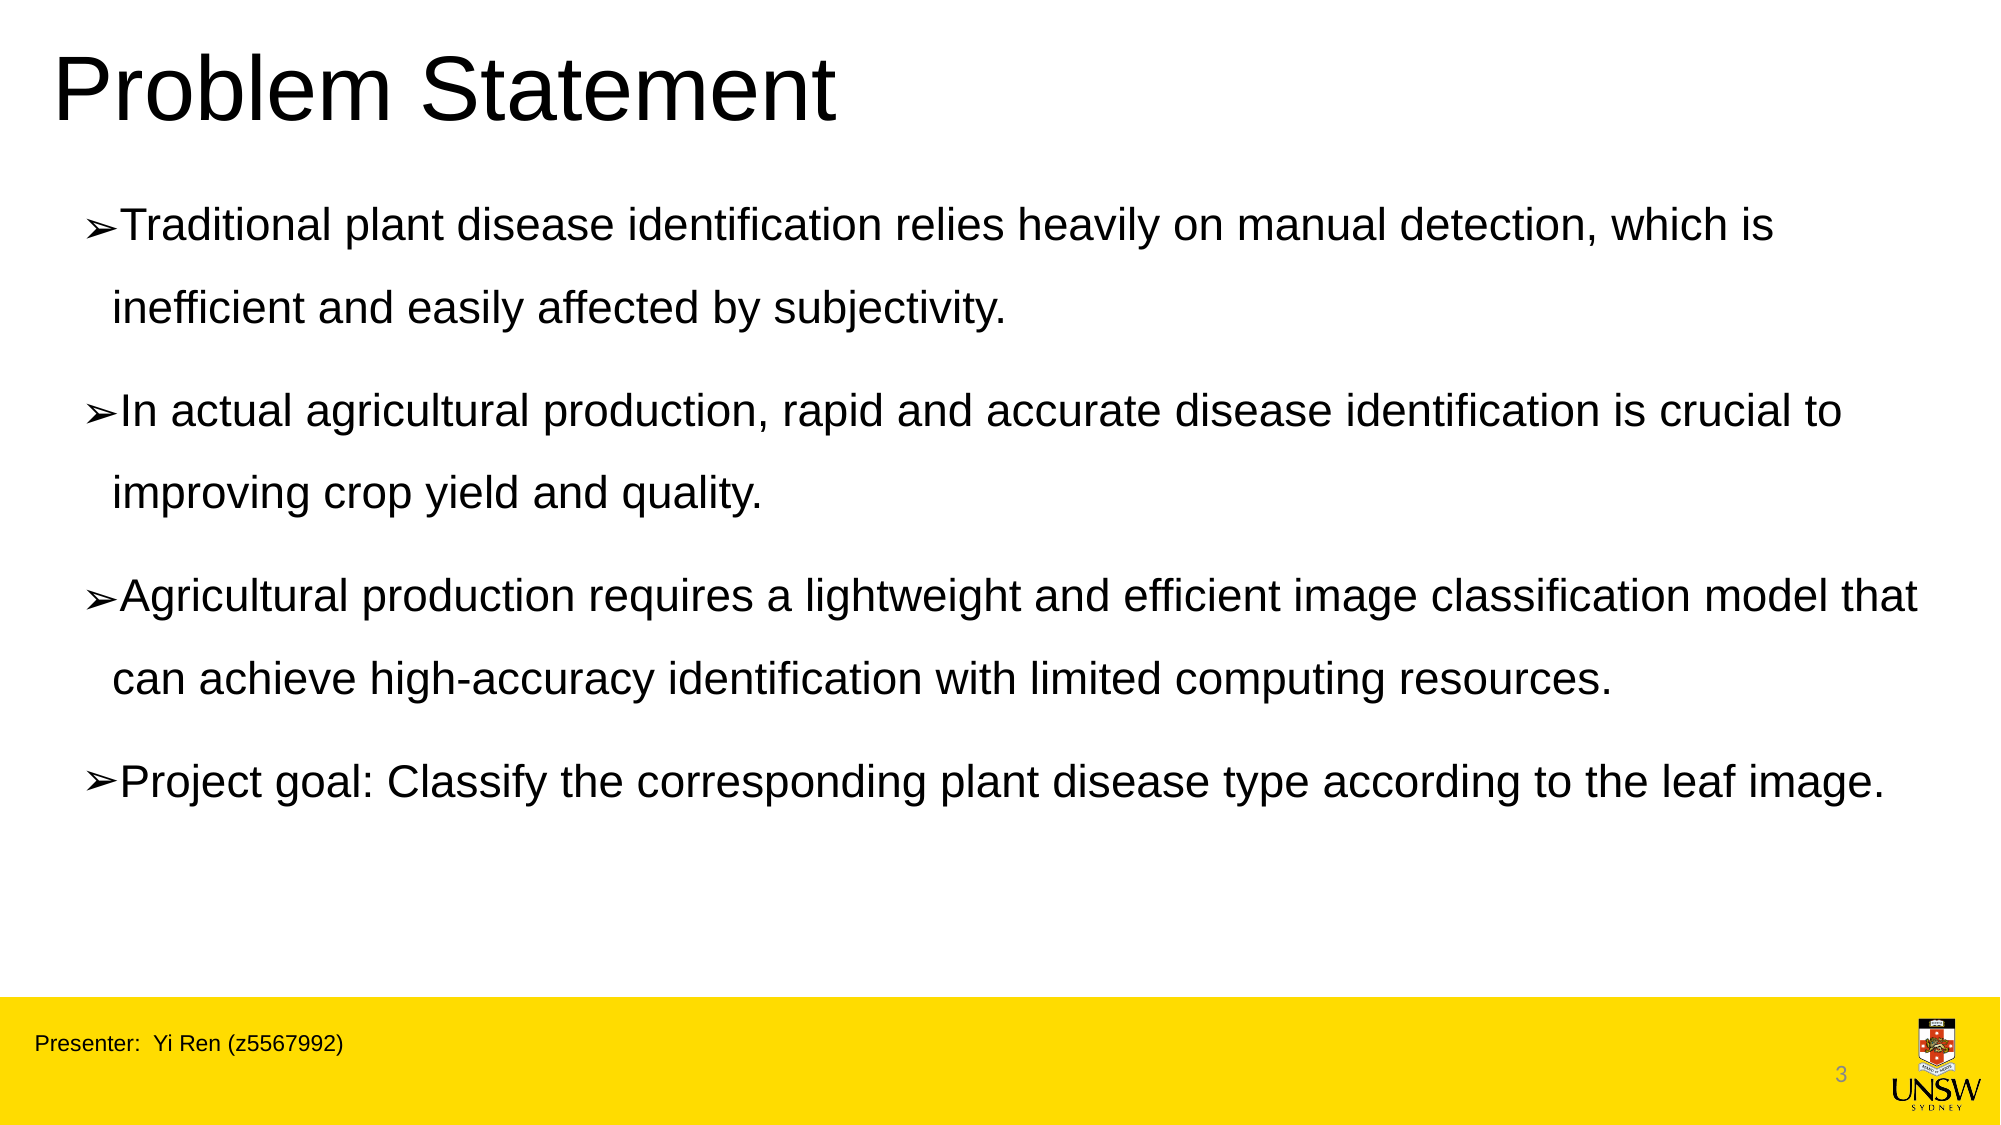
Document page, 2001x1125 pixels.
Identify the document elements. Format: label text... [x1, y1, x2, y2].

picture [1887, 1007, 1986, 1122]
title Problem Statement [37, 22, 1946, 159]
list Traditional plant disease identification relies heavily on manual detection, which is inefficient and easily affected by subjectivity. In actual agricultural production, rapid and accurate disease identification is crucial to improving crop yield and quality. Agricultural production requires a lightweight and efficient image classification model that can achieve high-accuracy identification with limited computing resources. Project goal: Classify the corresponding plant disease type according to the leaf image. [37, 159, 1946, 986]
slide_number 3 [1412, 1042, 1863, 1103]
text_box Presenter: Yi Ren (z5567992) [19, 1021, 1222, 1064]
